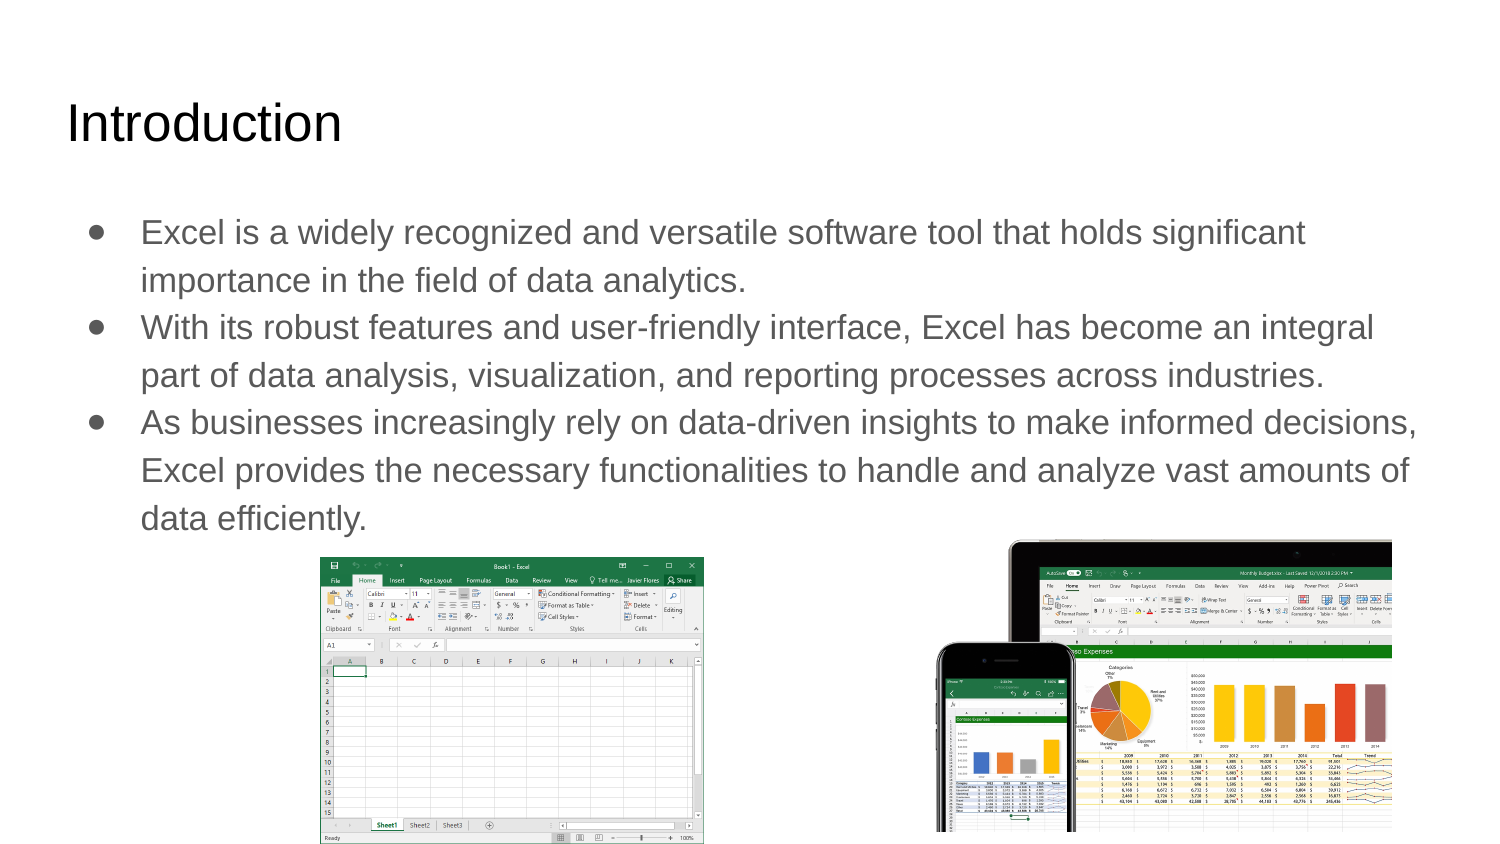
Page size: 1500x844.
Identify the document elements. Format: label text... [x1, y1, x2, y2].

title Introduction [51, 72, 1449, 167]
picture [320, 557, 704, 844]
list Excel is a widely recognized and versatile software tool that holds significant importance in the field of data analytics. With its robust features and user-friendly interface, Excel has become an integral part of data analysis, visualization, and reporting processes across industries. As businesses increasingly rely on data-driven insights to make informed decisions, Excel provides the necessary functionalities to handle and analyze vast amounts of data efficiently. [51, 189, 1449, 558]
picture [935, 510, 1392, 832]
